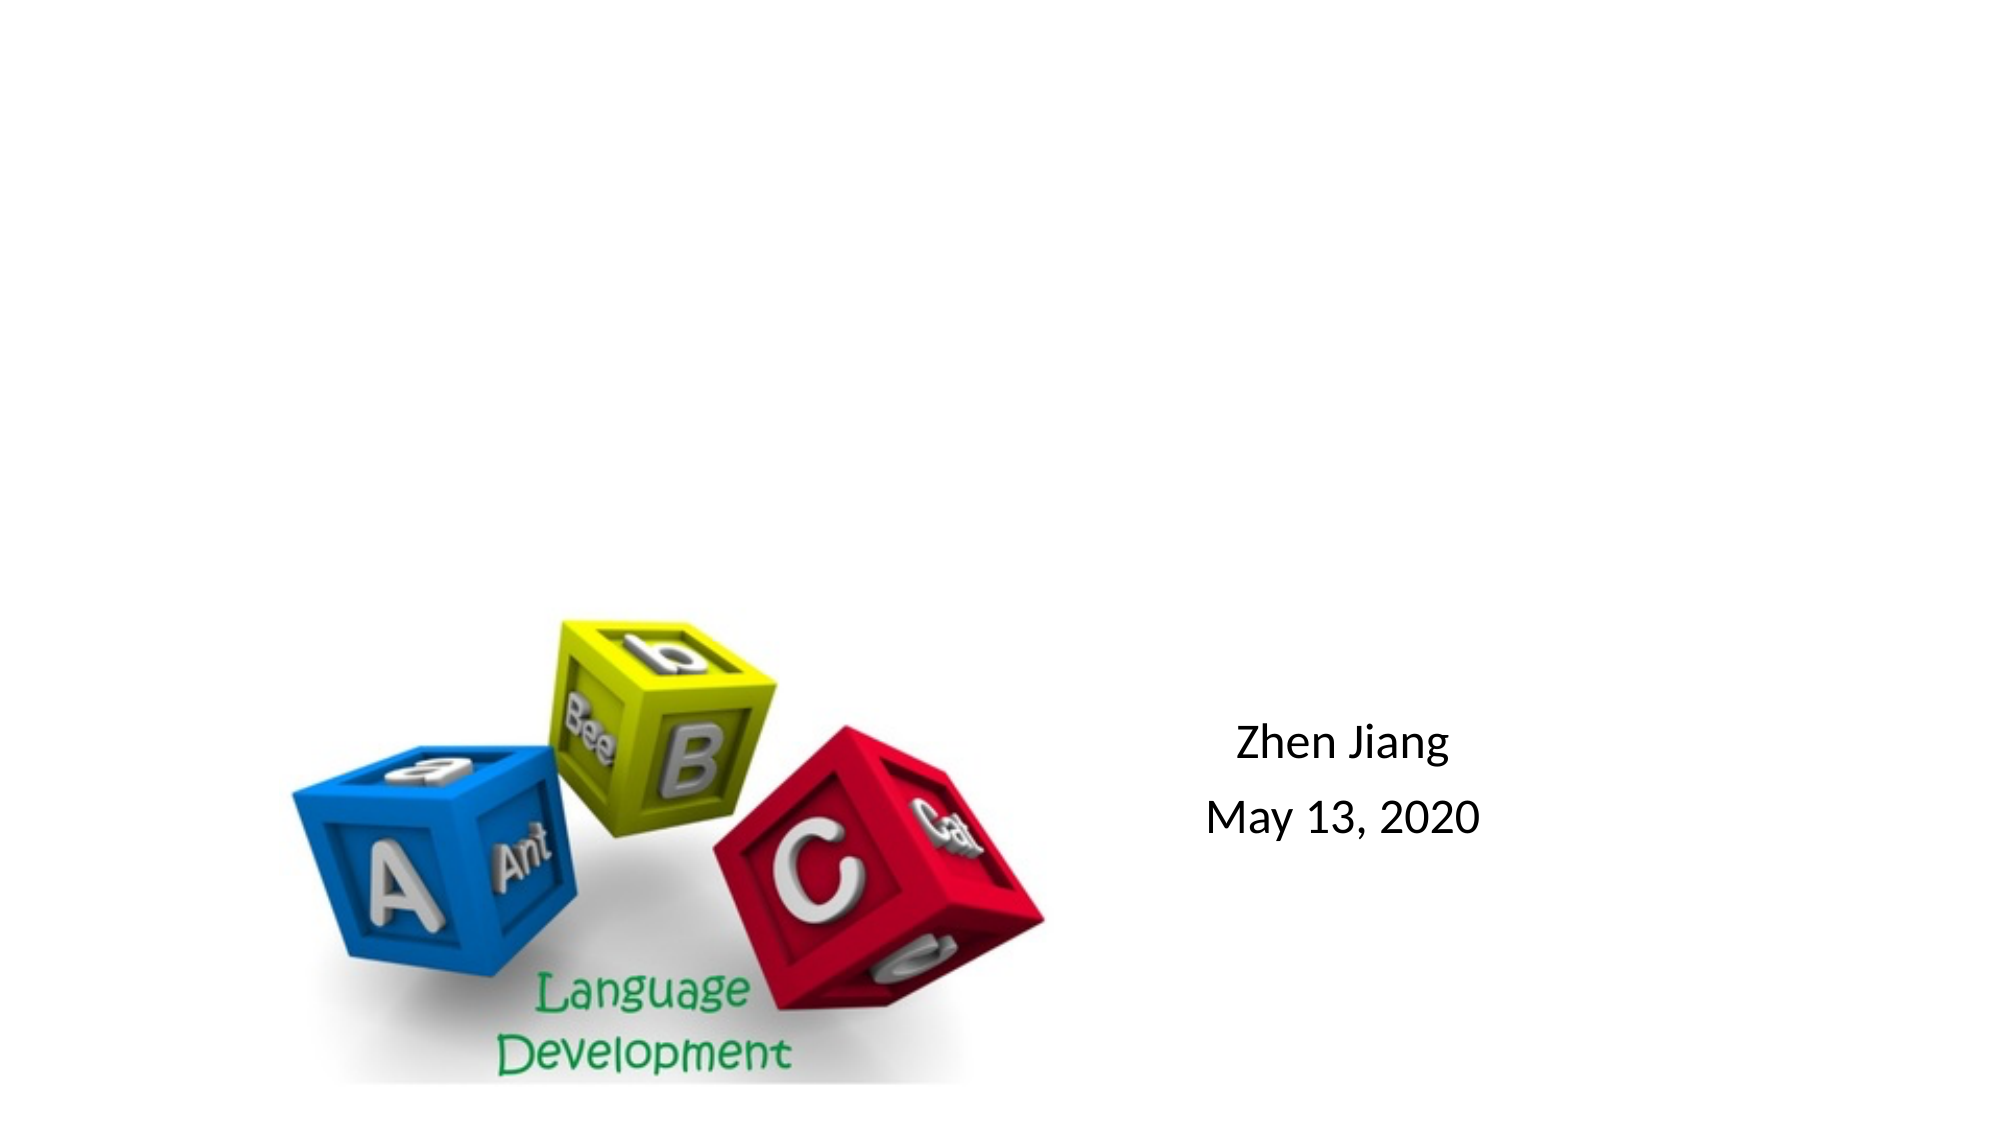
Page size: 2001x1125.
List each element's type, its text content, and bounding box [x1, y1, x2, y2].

subtitle Zhen Jiang May 13, 2020 [1170, 707, 1516, 900]
picture [279, 575, 1074, 1087]
